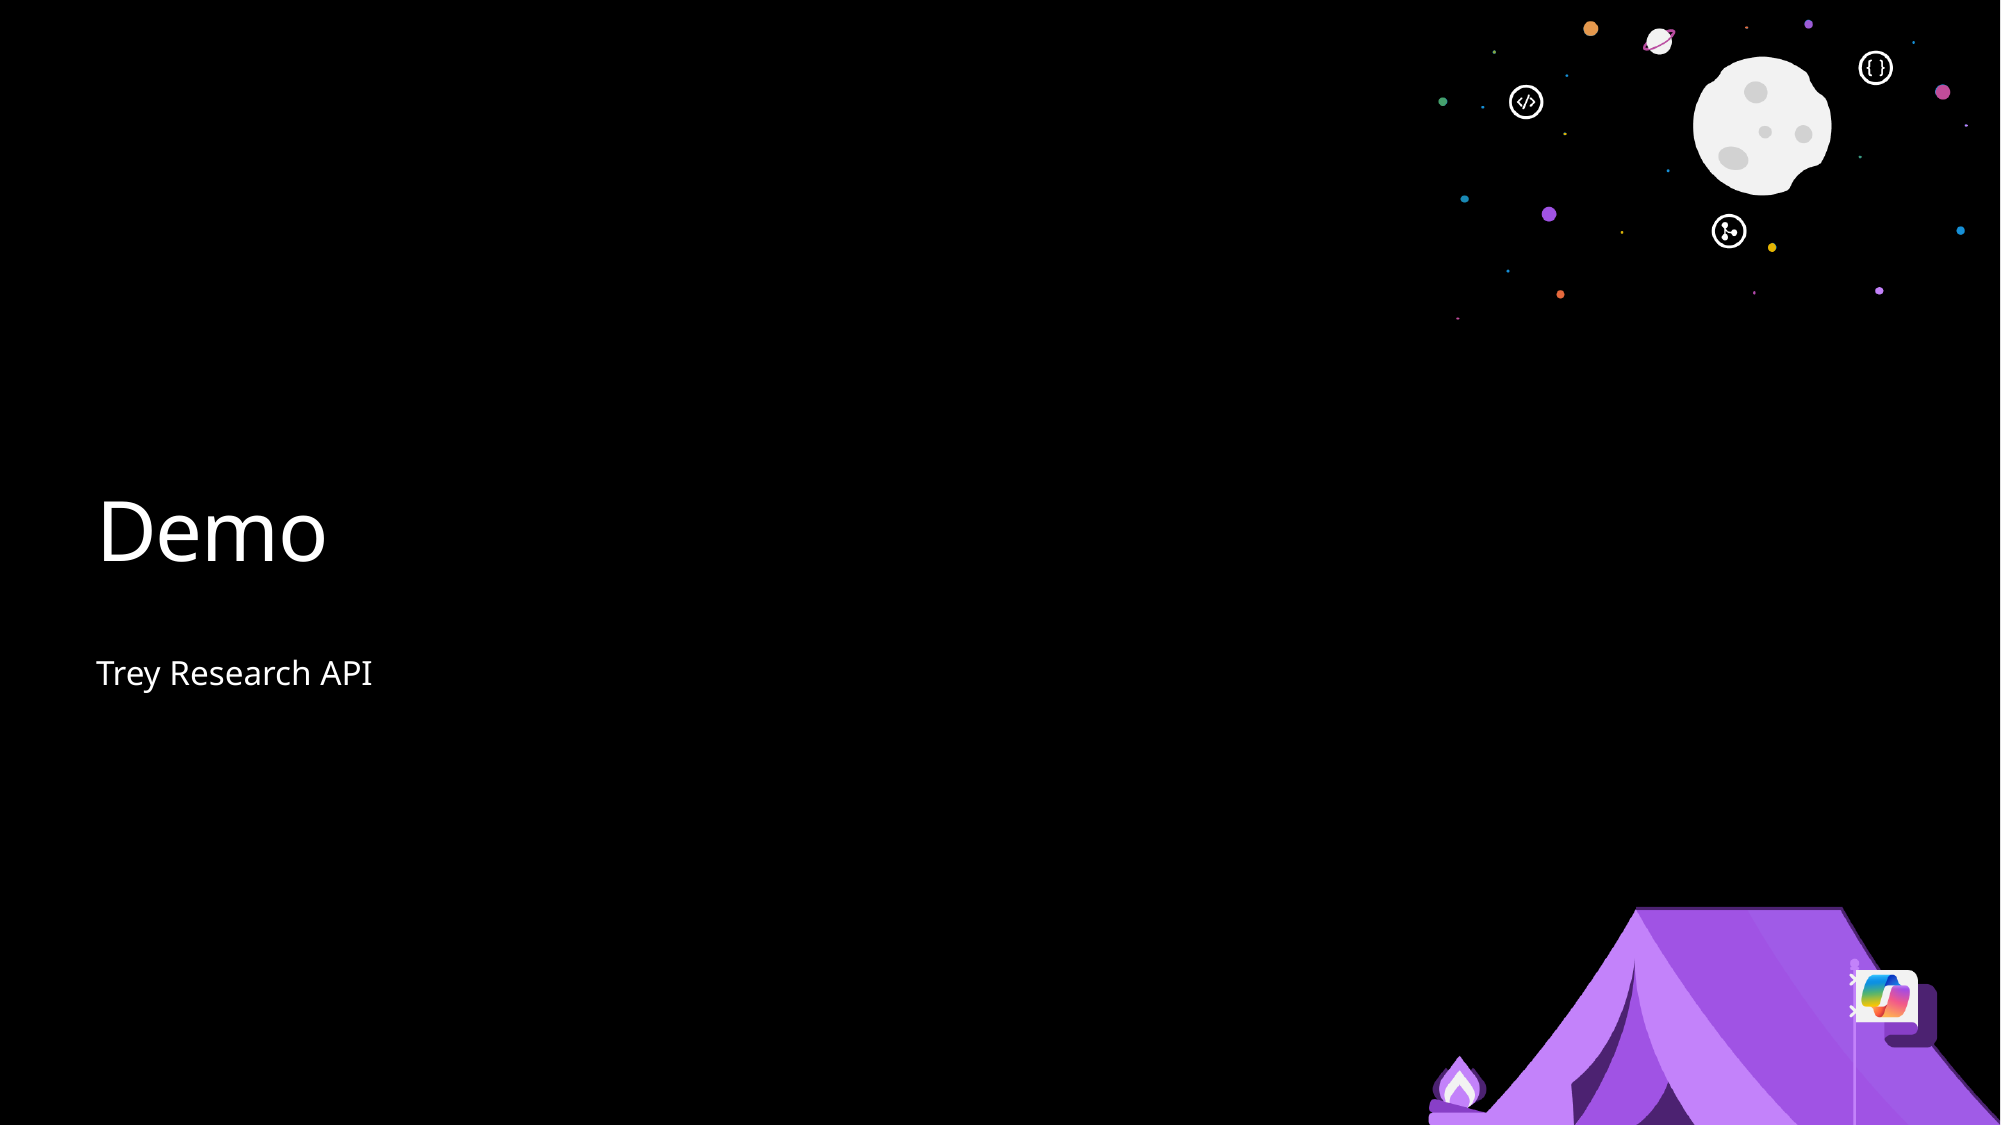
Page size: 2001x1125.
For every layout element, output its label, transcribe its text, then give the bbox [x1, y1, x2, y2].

picture [0, 0, 2001, 1125]
list Trey Research API [96, 652, 1596, 693]
title Demo [96, 488, 1596, 580]
